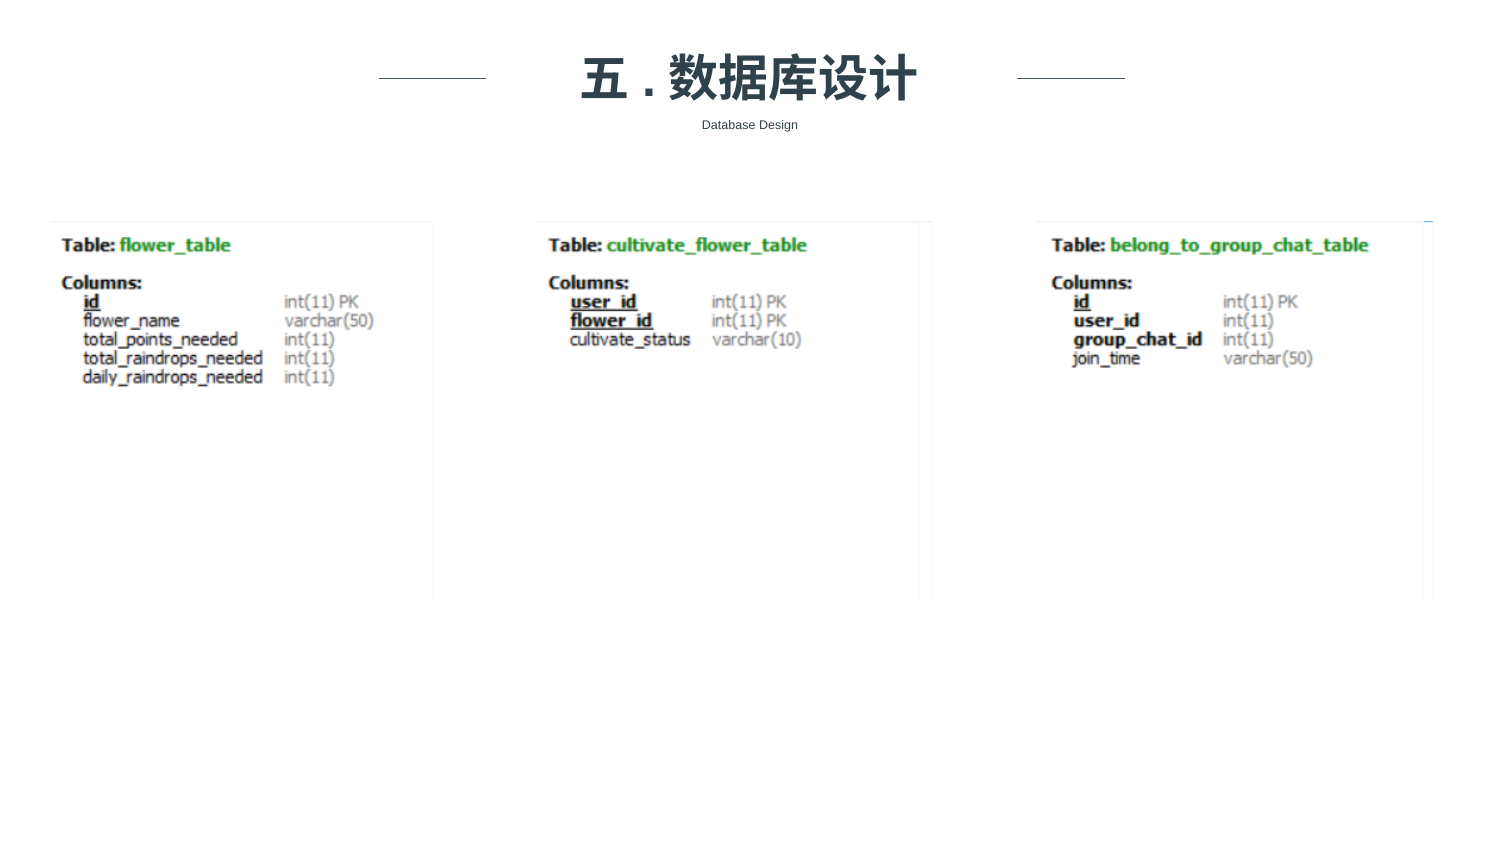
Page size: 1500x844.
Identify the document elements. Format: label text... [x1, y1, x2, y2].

text_box 五.数据库设计 [517, 39, 981, 78]
text_box Database Design [650, 114, 850, 140]
picture [49, 221, 433, 602]
picture [537, 221, 933, 602]
text_box 五.数据库设计 [517, 79, 981, 114]
picture [1037, 221, 1433, 602]
